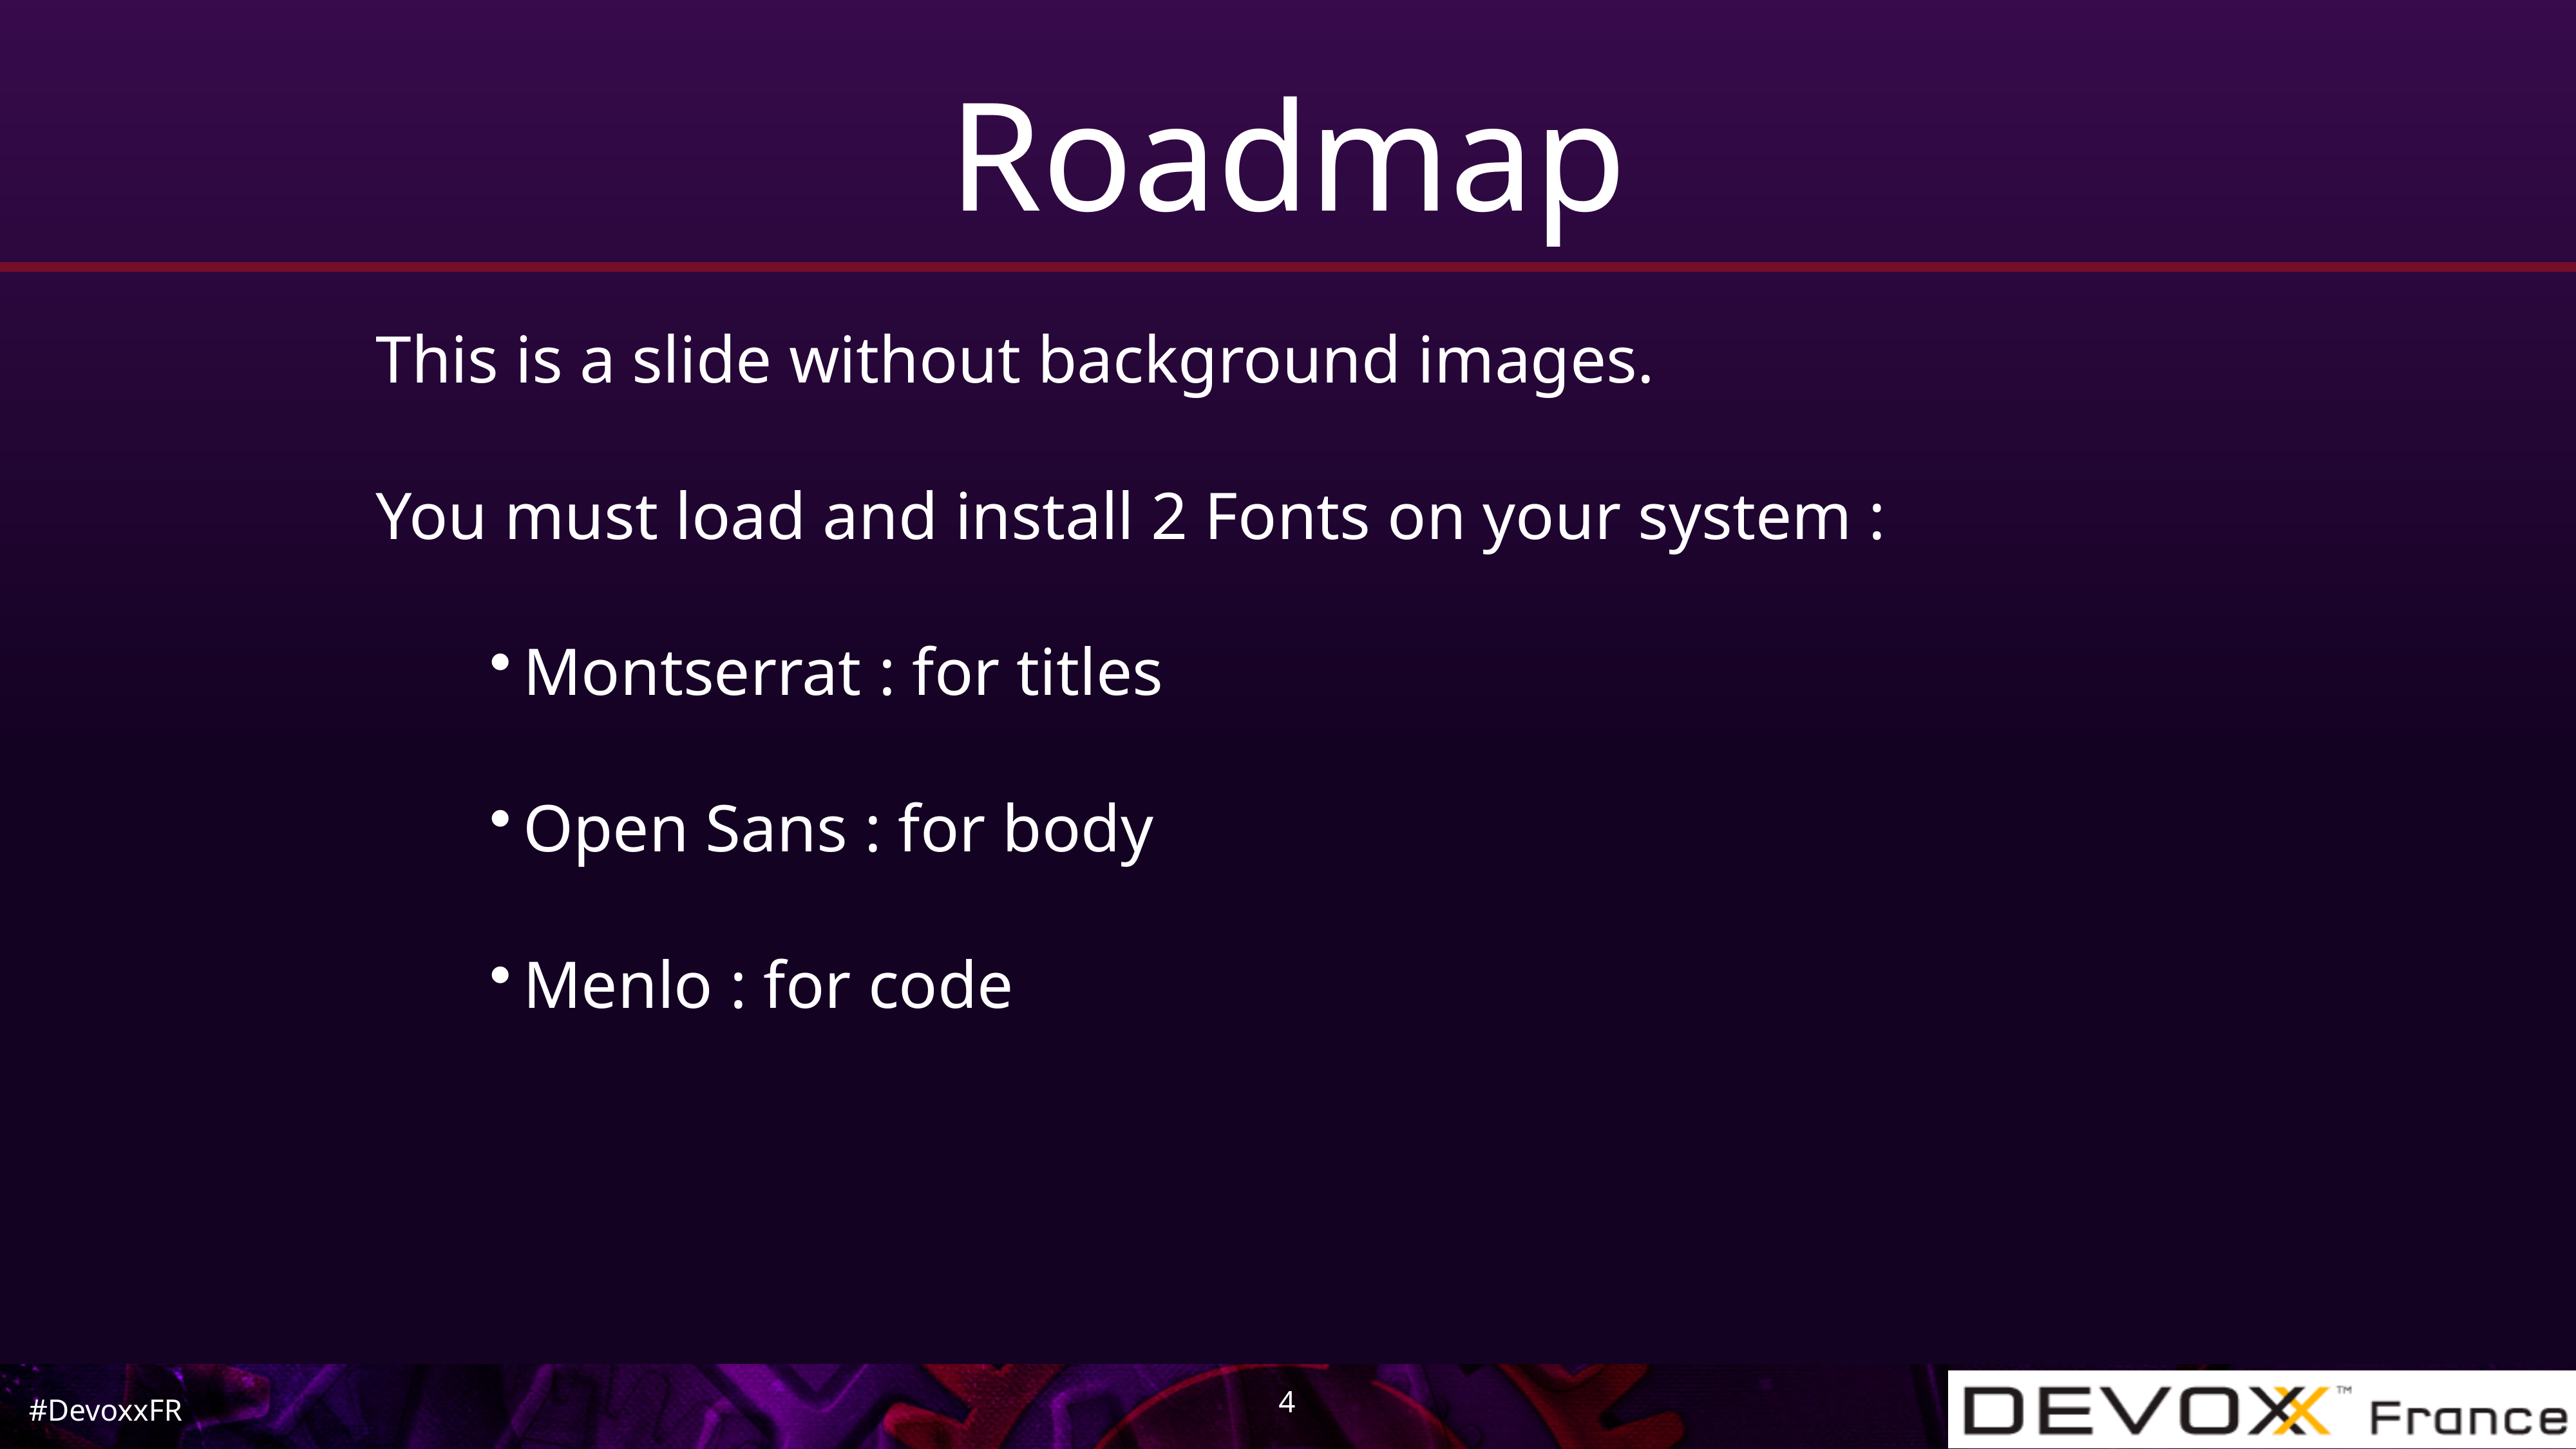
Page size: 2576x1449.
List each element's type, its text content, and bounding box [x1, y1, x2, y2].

slide_number 4 [1270, 1375, 1304, 1427]
title Roadmap [510, 14, 2066, 288]
picture [0, 1364, 2576, 1449]
picture [2066, 262, 2576, 272]
list This is a slide without background images. You must load and install 2 Fonts on your system : Montserrat : for titles Open Sans : for body Menlo : for code [368, 310, 2208, 1326]
picture [0, 262, 510, 272]
